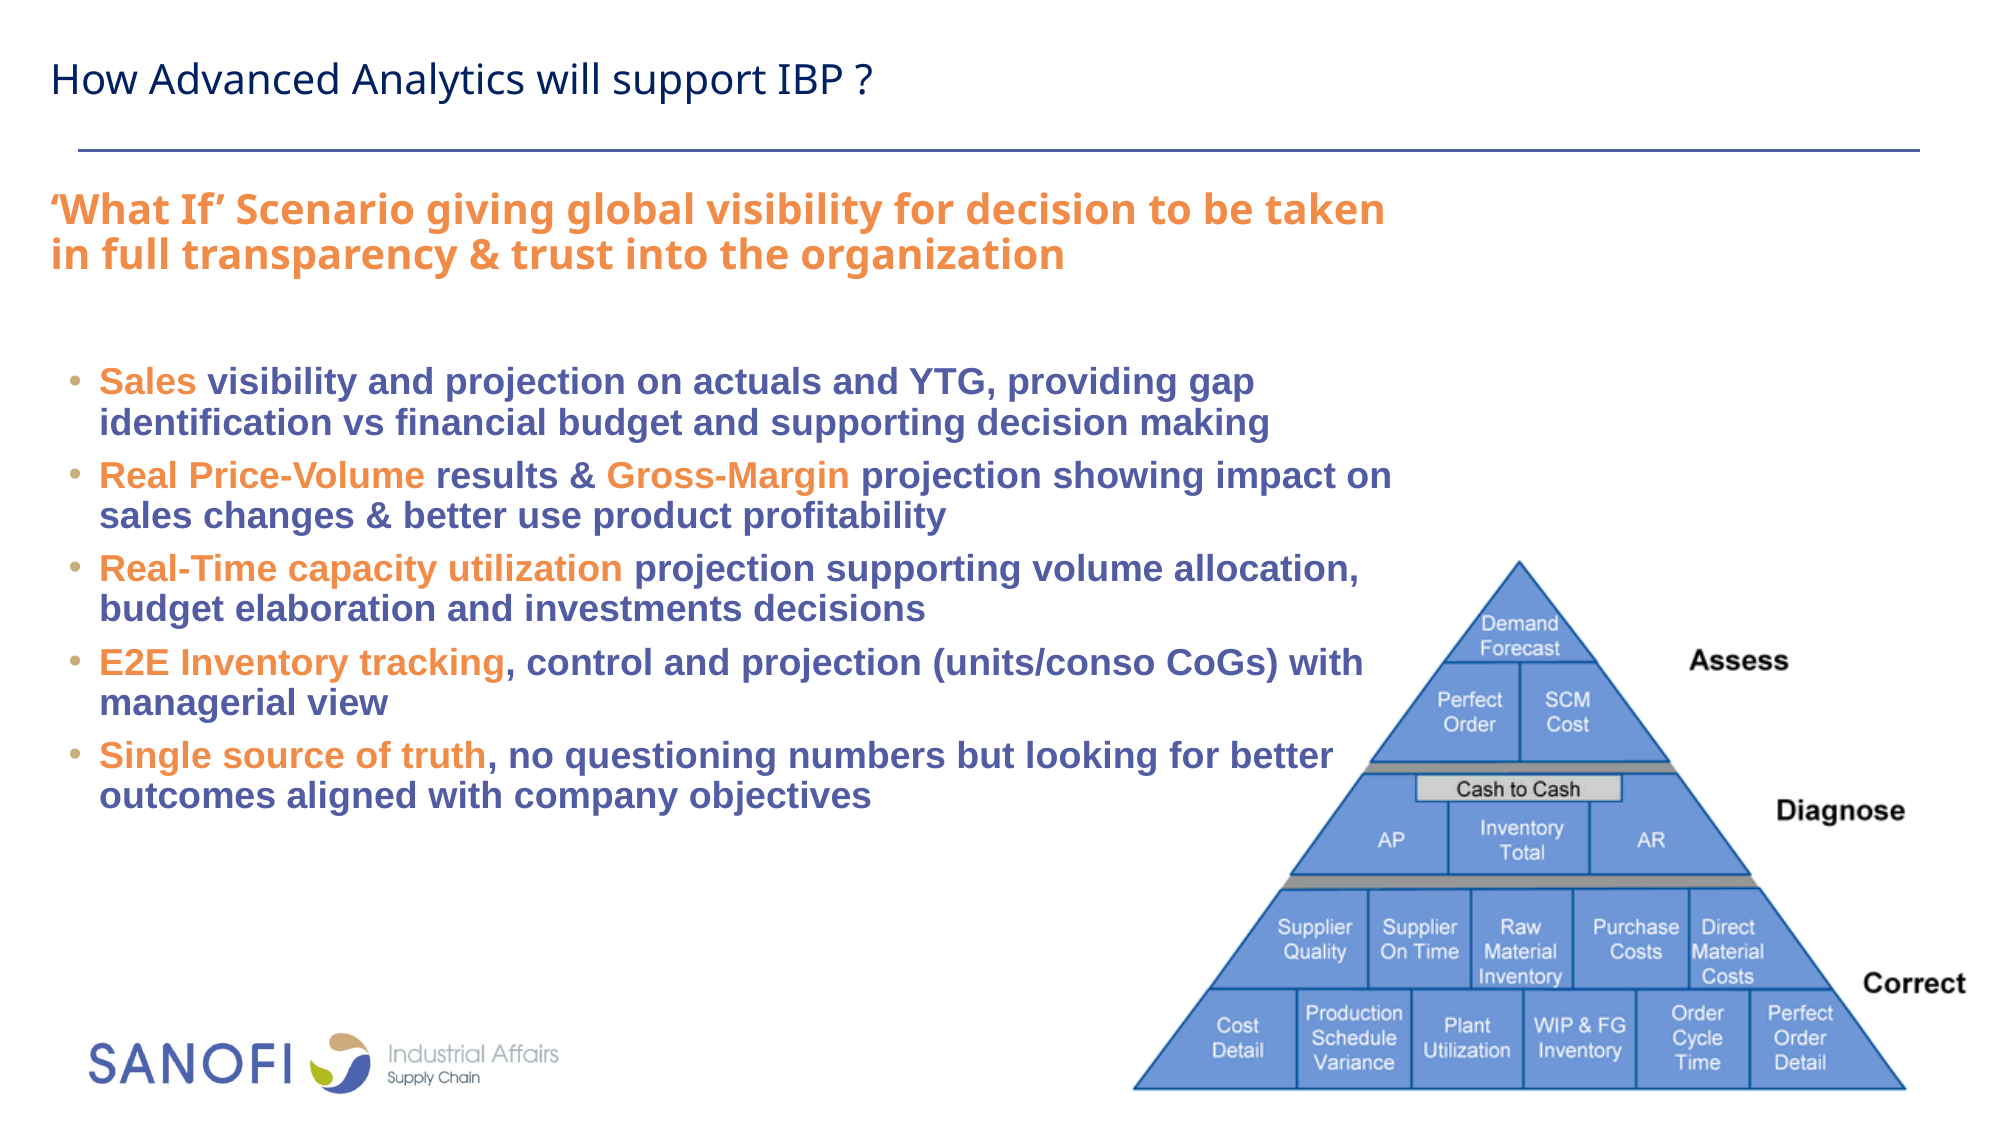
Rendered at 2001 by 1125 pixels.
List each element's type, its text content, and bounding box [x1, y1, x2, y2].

text_box ‘What If’ Scenario giving global visibility for decision to be taken in full transparency & trust into the organization [50, 188, 1950, 279]
title How Advanced Analytics will support IBP ? [50, 58, 1949, 105]
picture [1104, 536, 1998, 1119]
picture [85, 1029, 600, 1097]
text_box Sales visibility and projection on actuals and YTG, providing gap identification vs financial budget and supporting decision making Real Price-Volume results & Gross-Margin projection showing impact on sales changes & better use product profitability Real-Time capacity utilization projection supporting volume allocation, budget elaboration and investments decisions E2E Inventory tracking, control and projection (units/conso CoGs) with managerial view Single source of truth, no questioning numbers but looking for better outcomes aligned with company objectives [68, 362, 1442, 537]
